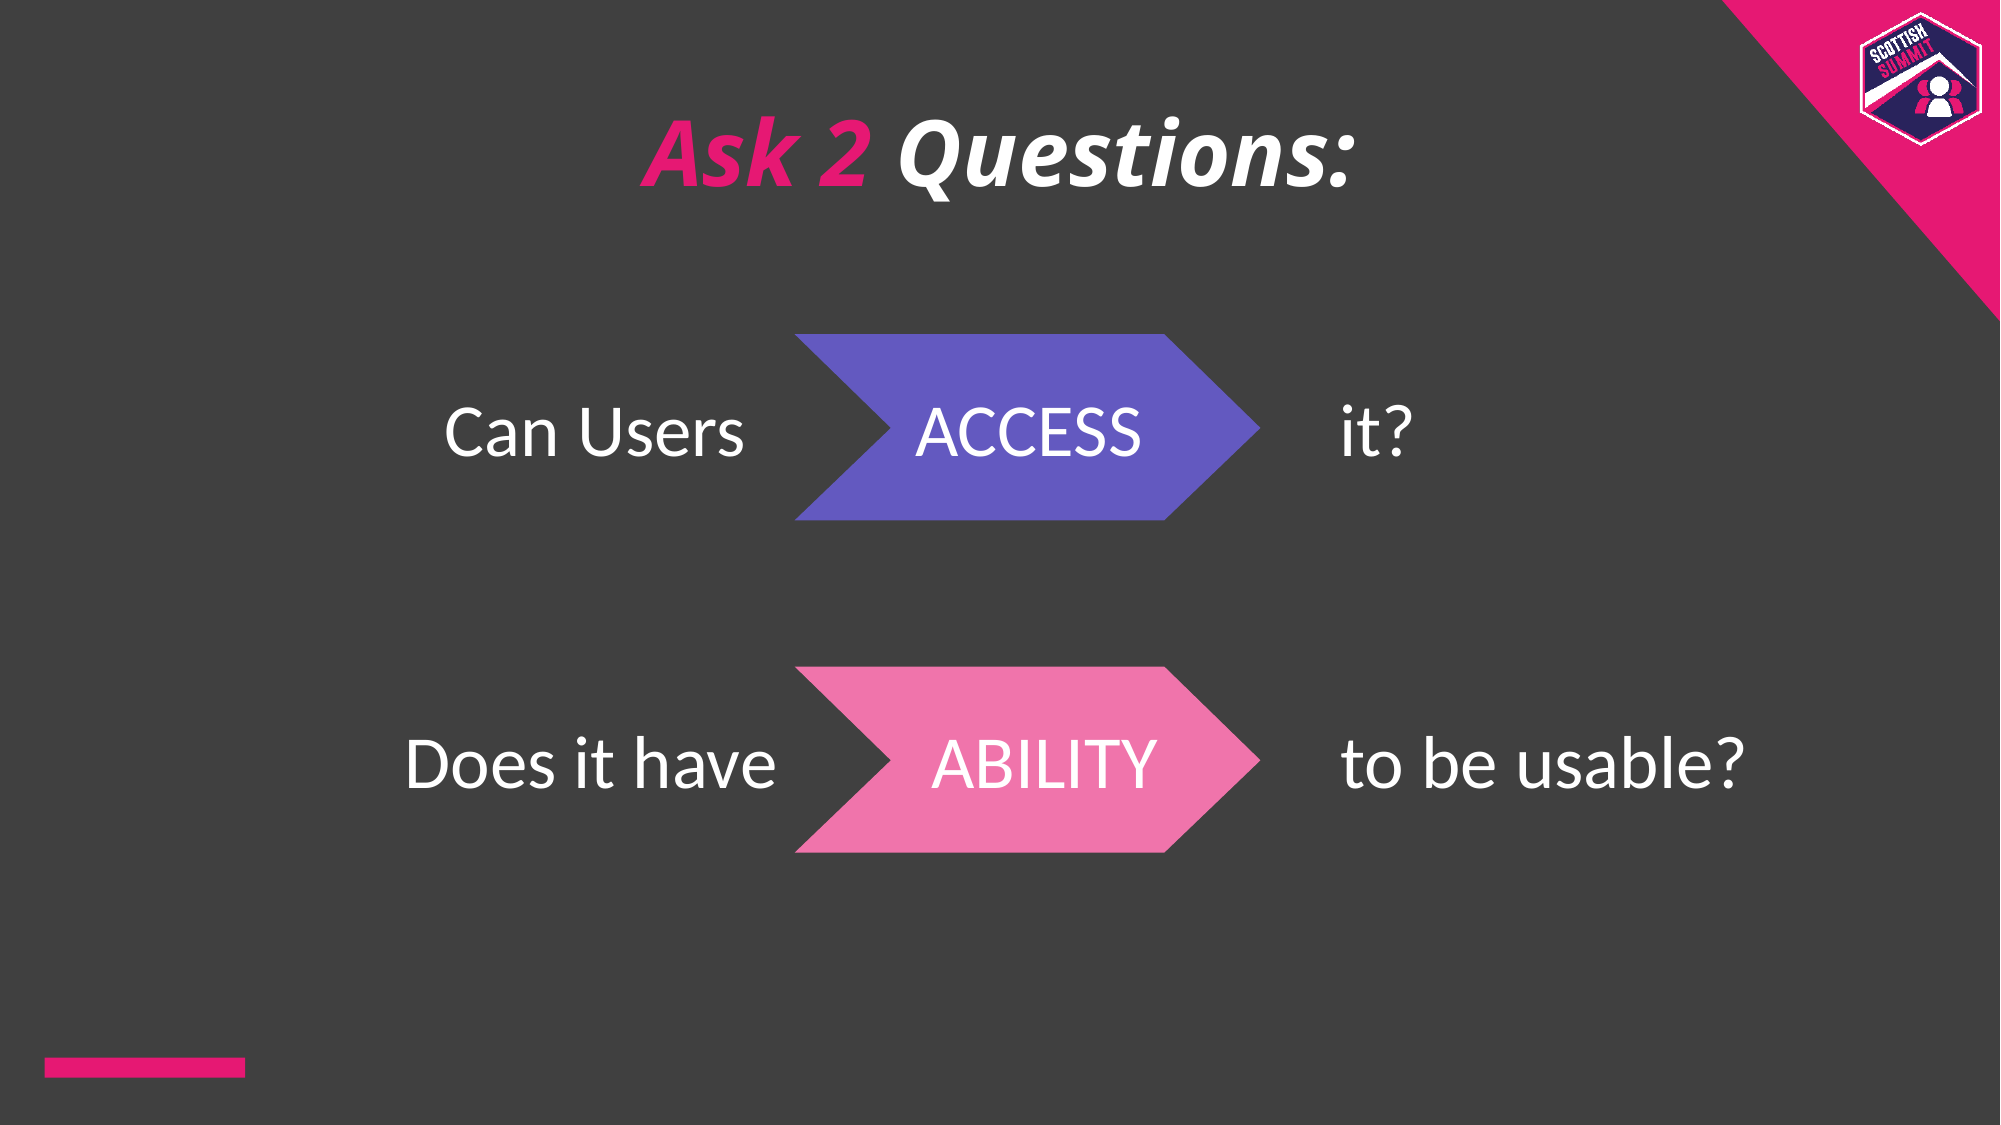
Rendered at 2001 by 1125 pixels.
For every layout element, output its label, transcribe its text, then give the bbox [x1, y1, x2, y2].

text_box it? [1324, 374, 1432, 479]
text_box [1720, 0, 2000, 323]
text_box Can Users [430, 374, 762, 479]
text_box to be usable? [1325, 705, 1764, 811]
text_box [44, 1057, 246, 1078]
text_box Does it have [389, 705, 793, 811]
picture [1842, 1, 1999, 158]
text_box [794, 334, 1261, 521]
text_box ACCESS [858, 374, 1200, 479]
text_box [794, 666, 1261, 853]
text_box Ask 2 Questions: [464, 87, 1537, 213]
text_box ABILITY [916, 706, 1173, 812]
